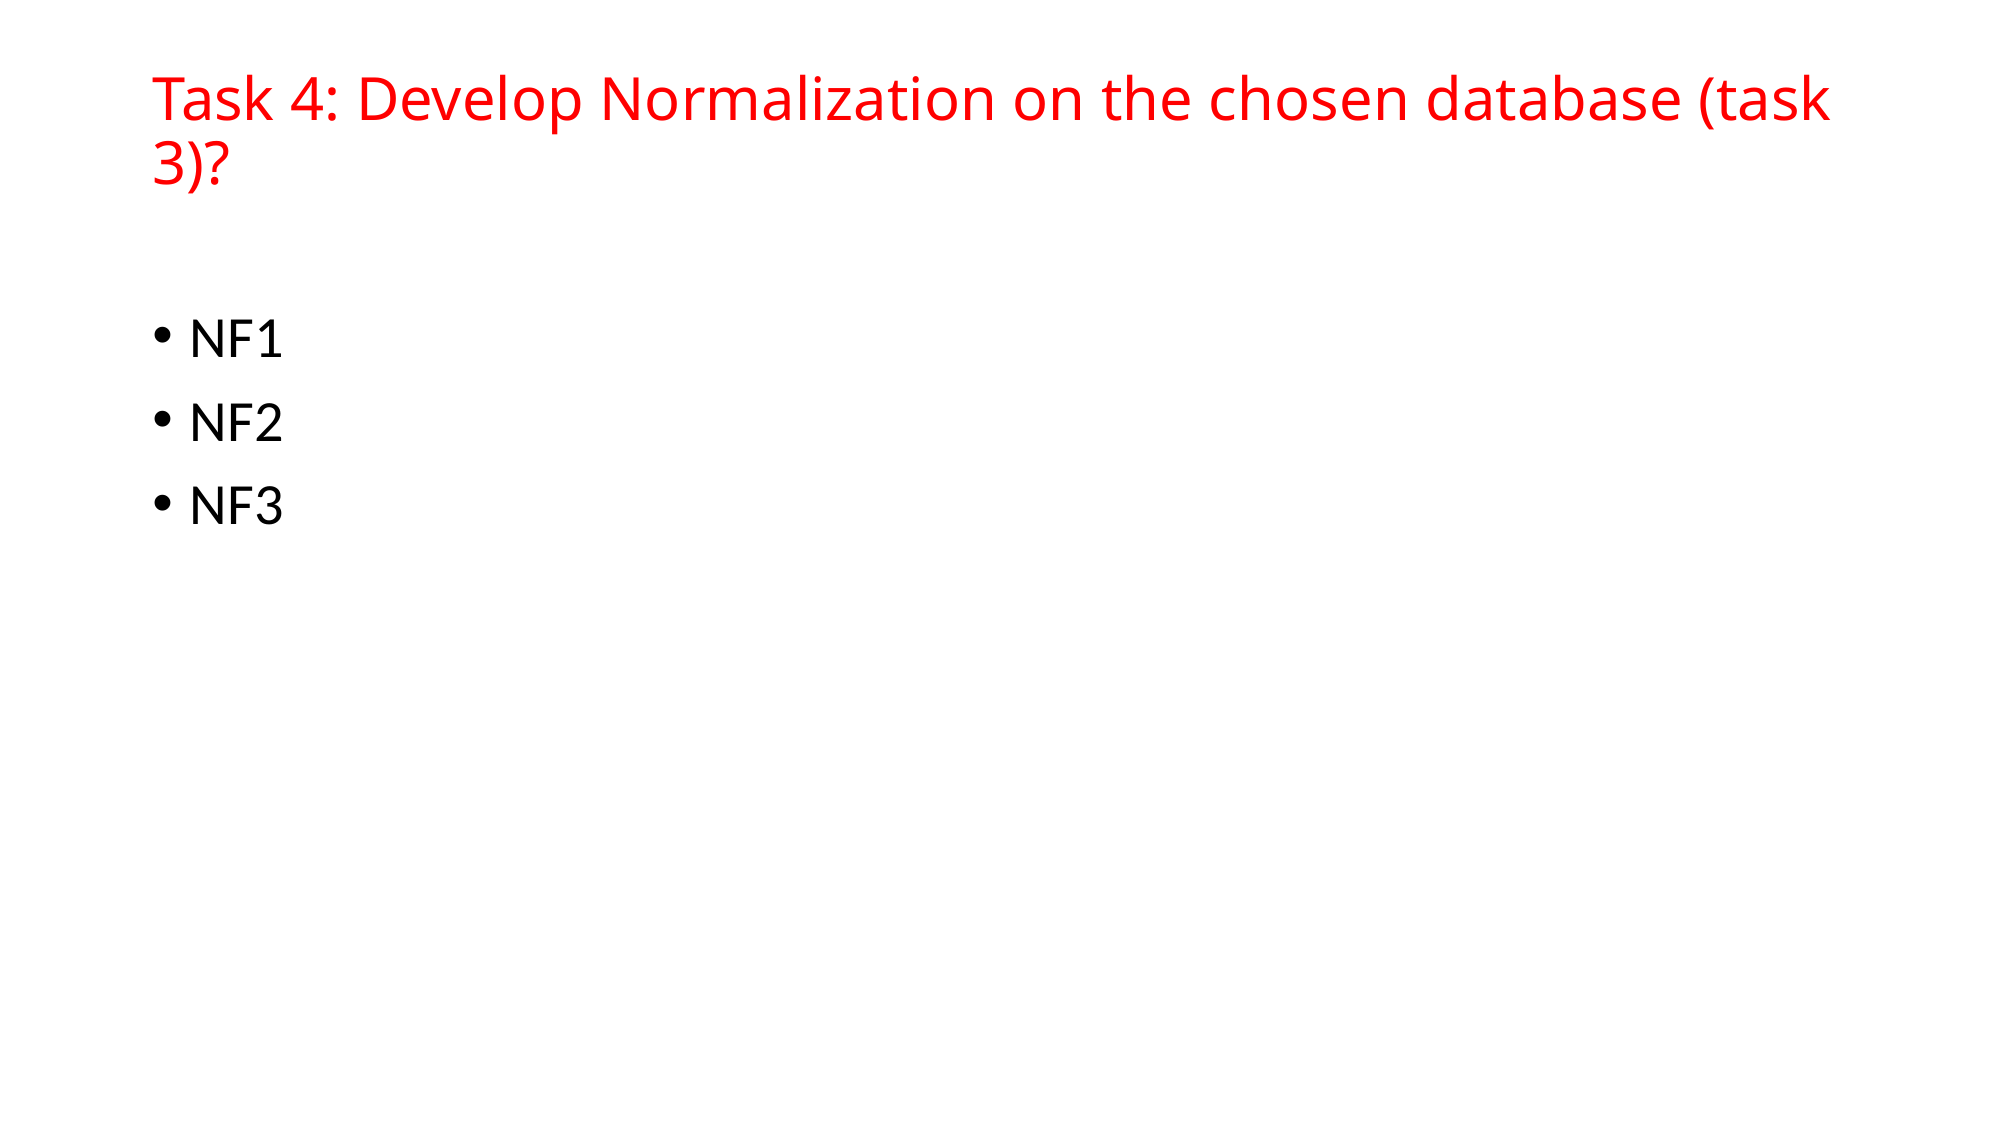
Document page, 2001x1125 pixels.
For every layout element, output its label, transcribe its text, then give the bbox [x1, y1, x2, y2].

title Task 4: Develop Normalization on the chosen database (task 3)? [137, 59, 1863, 278]
list NF1 NF2 NF3 [137, 299, 1863, 1014]
